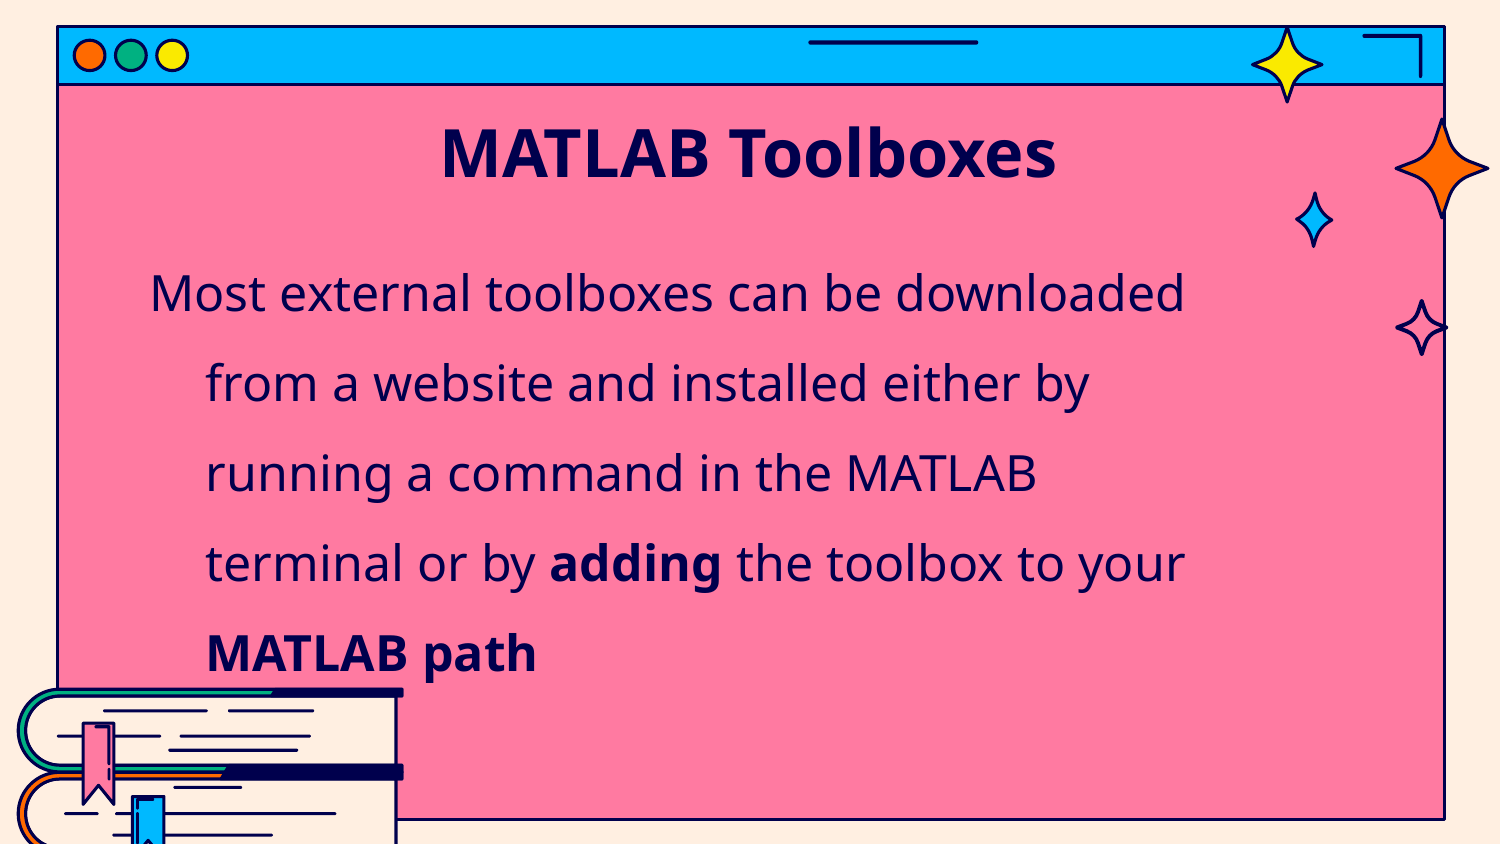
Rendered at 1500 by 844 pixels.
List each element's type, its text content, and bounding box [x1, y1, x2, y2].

text_box [1396, 119, 1488, 218]
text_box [17, 688, 403, 844]
title MATLAB Toolboxes [114, 96, 1383, 191]
text_box Most external toolboxes can be downloaded from a website and installed either by running a command in the MATLAB terminal or by adding the toolbox to your MATLAB path [115, 216, 1242, 743]
text_box [1395, 299, 1448, 356]
text_box [1252, 27, 1323, 102]
text_box [1296, 192, 1332, 247]
